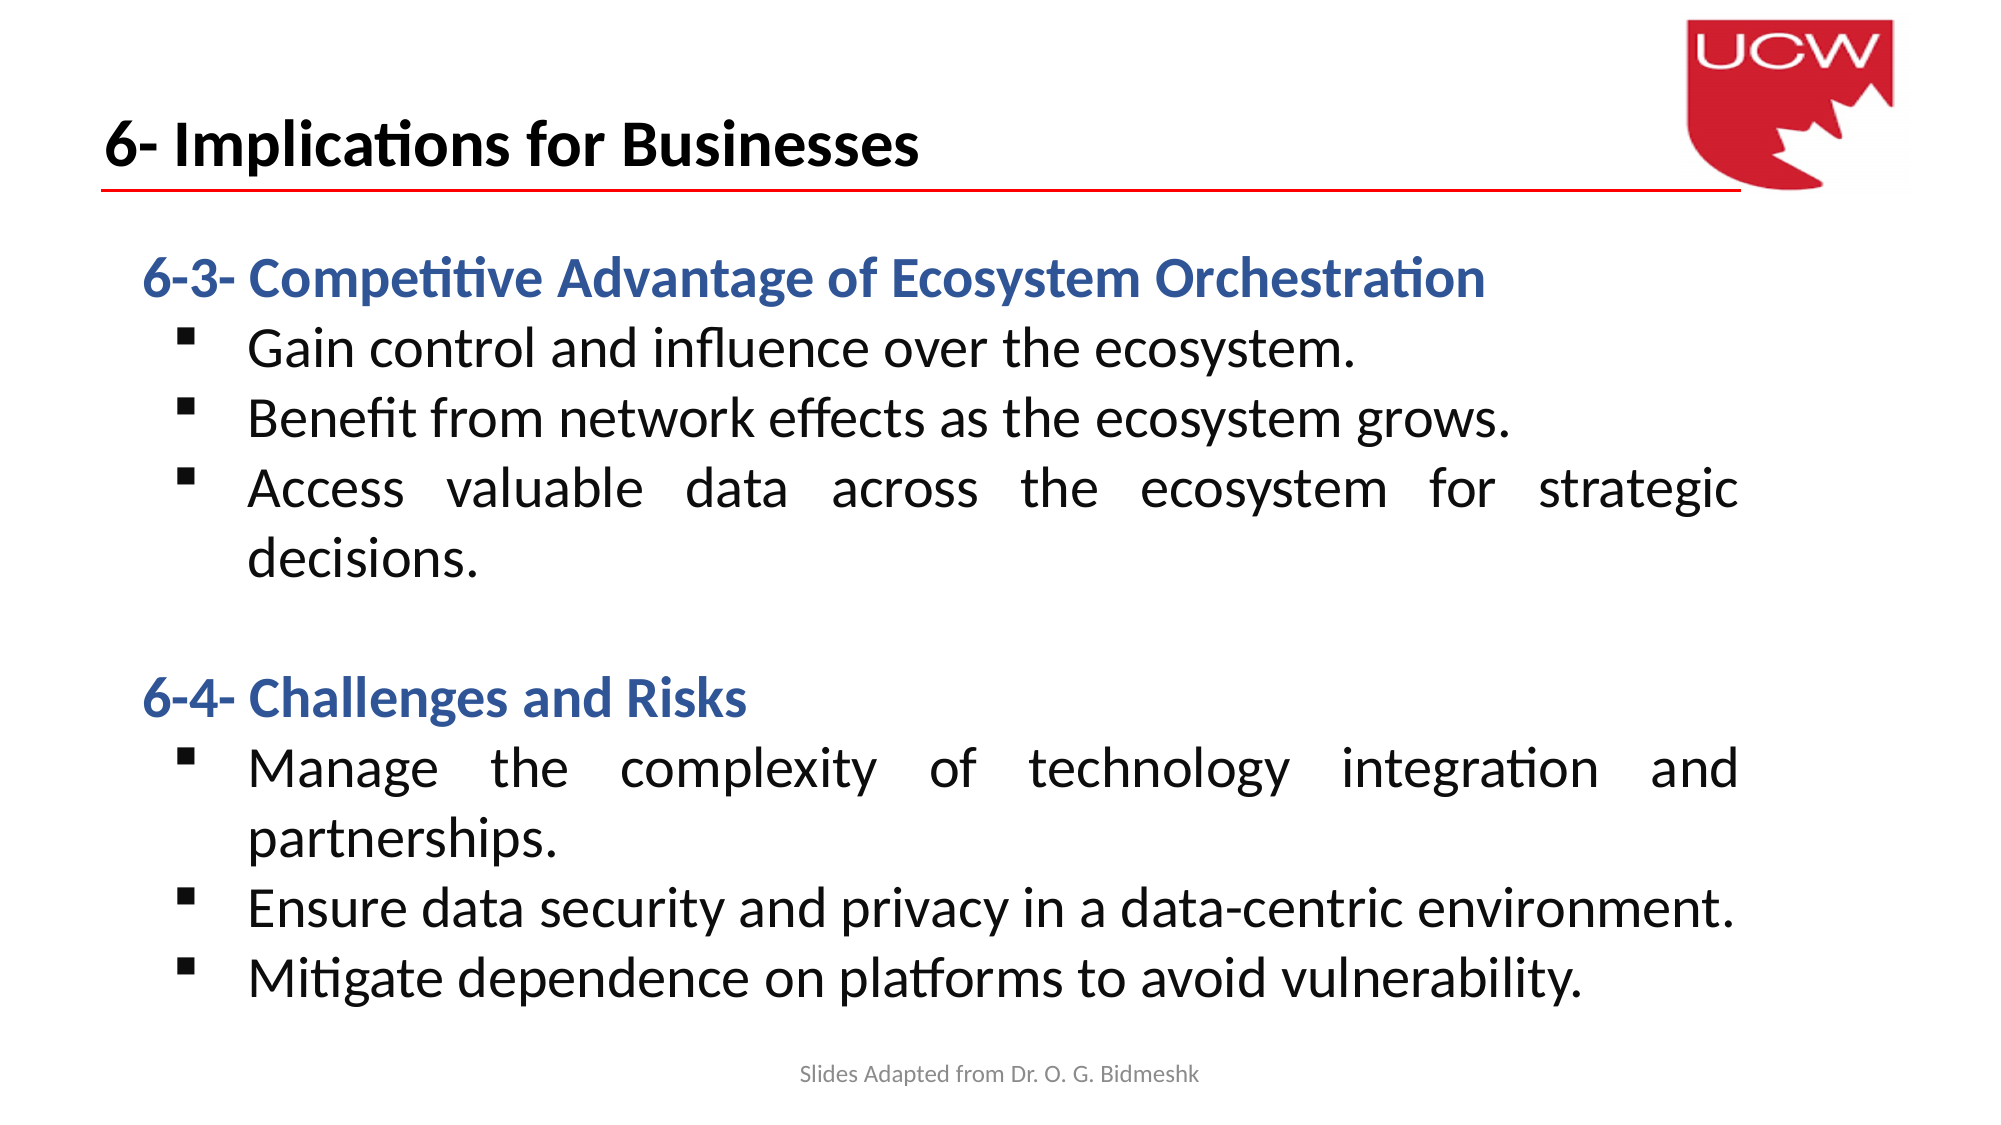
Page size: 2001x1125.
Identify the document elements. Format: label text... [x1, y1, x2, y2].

picture [1679, 12, 1911, 194]
text_box 6- Implications for Businesses [89, 72, 1679, 189]
footer Slides Adapted from Dr. O. G. Bidmeshk [662, 1042, 1338, 1103]
text_box 6-3- Competitive Advantage of Ecosystem Orchestration Gain control and influence over the ecosystem. Benefit from network effects as the ecosystem grows. Access valuable data across the ecosystem for strategic decisions. 6-4- Challenges and Risks Manage the complexity of technology integration and partnerships. Ensure data security and privacy in a data-centric environment. Mitigate dependence on platforms to avoid vulnerability. [40, 231, 1756, 1087]
